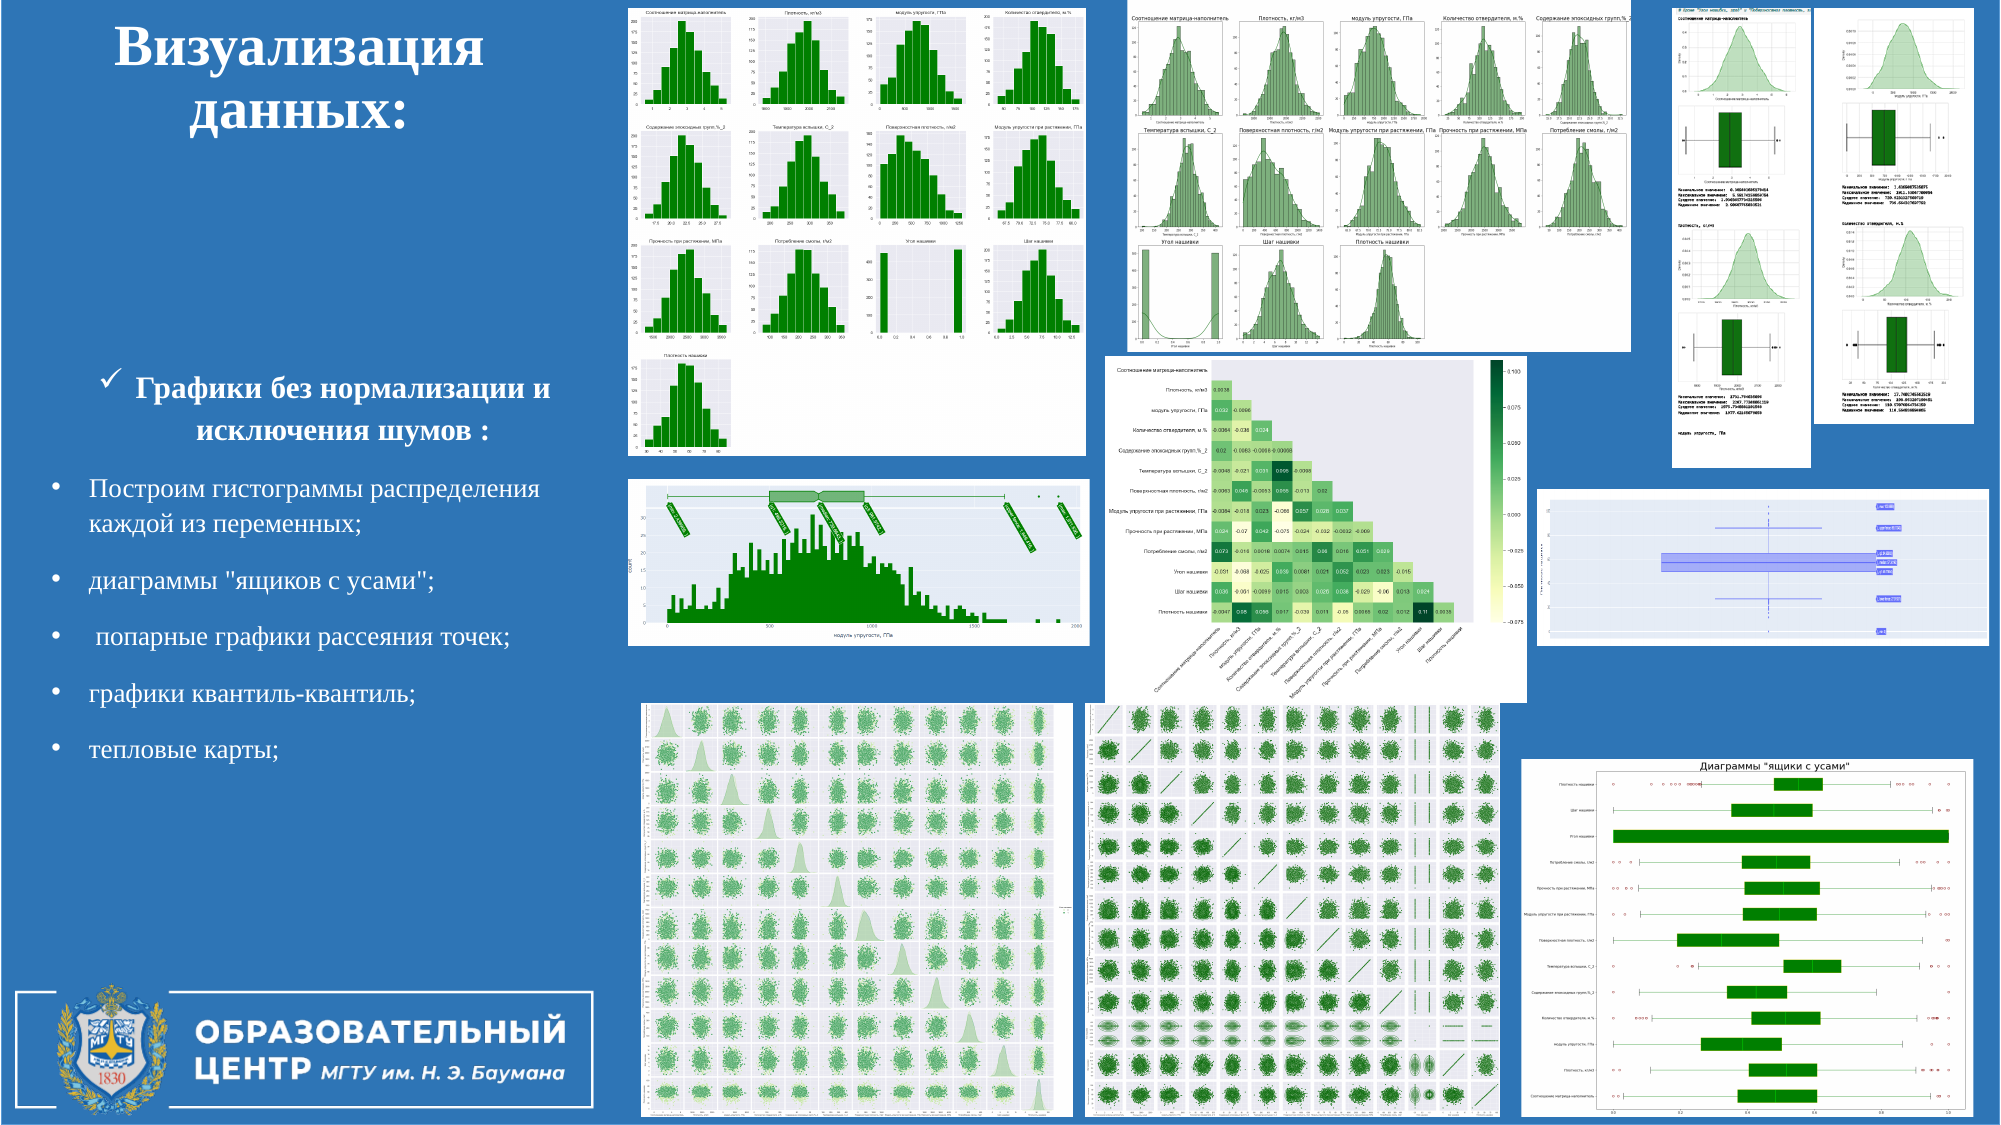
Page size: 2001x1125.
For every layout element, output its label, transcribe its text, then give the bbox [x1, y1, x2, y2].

picture [1536, 489, 1990, 646]
picture [1085, 0, 1631, 1117]
text_box Визуализация данных: [23, 8, 577, 246]
picture [1521, 759, 1974, 1117]
picture [15, 983, 594, 1117]
text_box [23, 554, 585, 983]
picture [628, 8, 1086, 456]
picture [1814, 8, 1974, 424]
picture [641, 703, 1073, 1117]
text_box [1, 0, 2000, 1125]
picture [628, 479, 1090, 646]
picture [1672, 8, 1811, 468]
text_box Графики без нормализации и исключения шумов : Построим гистограммы распределения каждой из переменных; диаграммы "ящиков с усами"; попарные графики рассеяния точек; графики квантиль-квантиль; тепловые карты; [36, 302, 613, 823]
